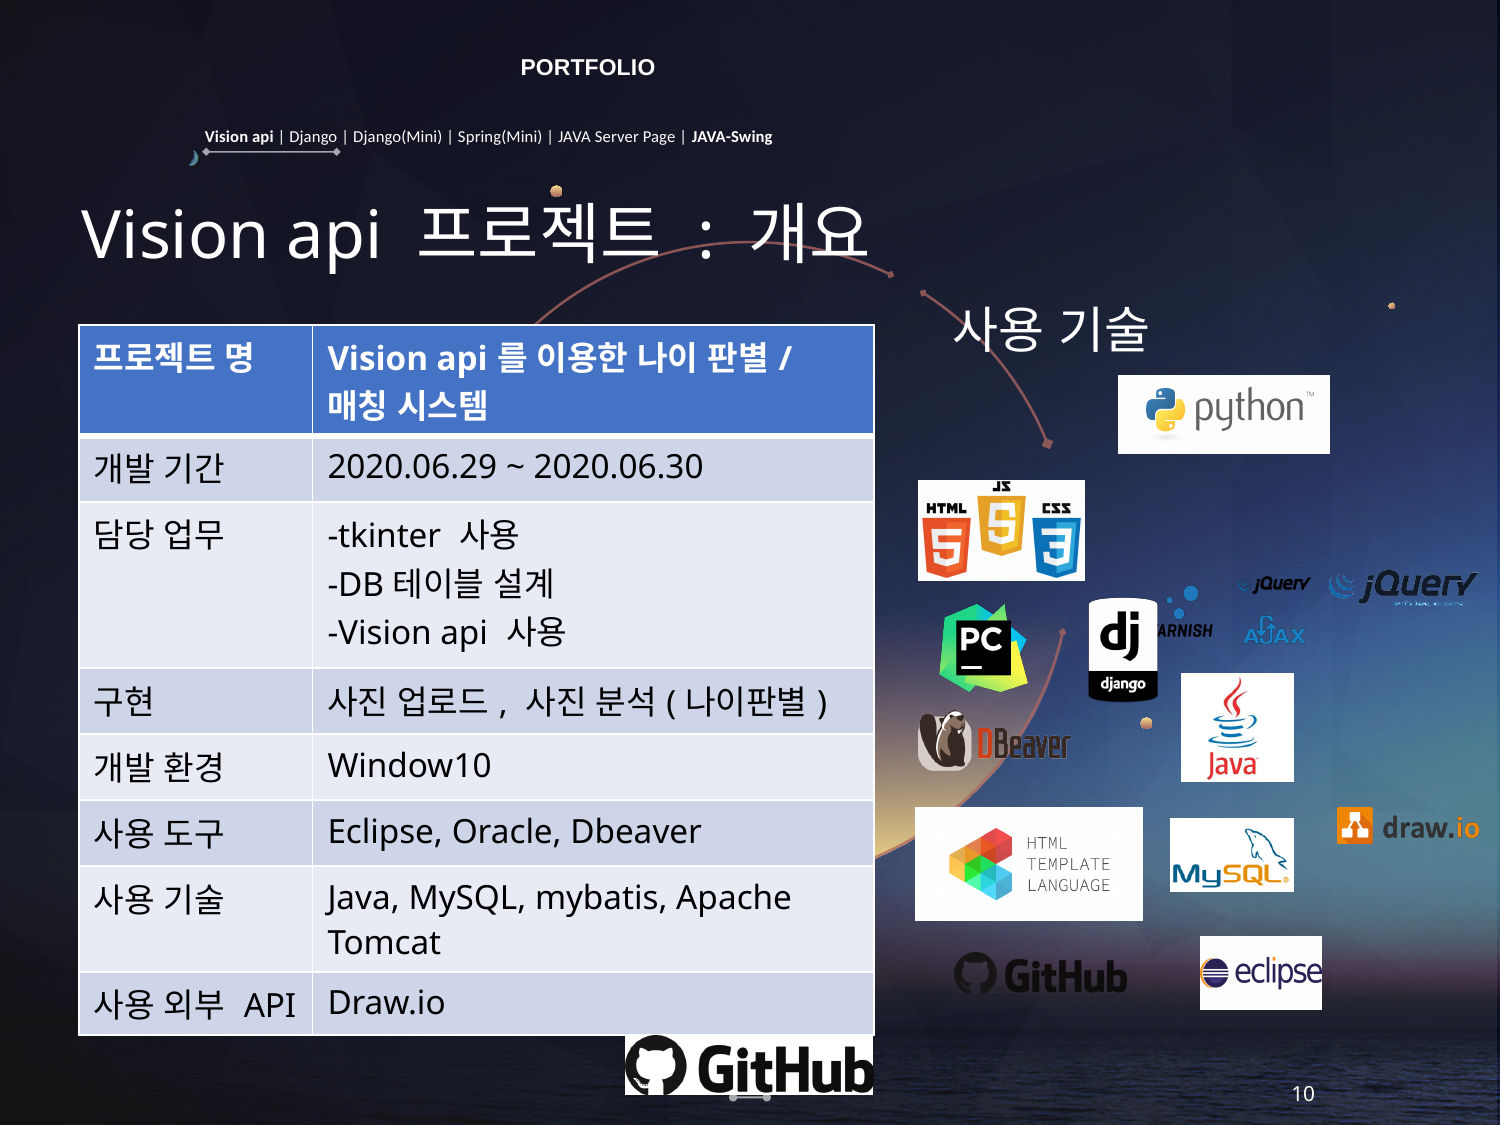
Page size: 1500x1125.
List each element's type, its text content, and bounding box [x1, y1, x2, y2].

table_cell Eclipse, Oracle, Dbeaver [313, 801, 873, 865]
slide_number 10 [1249, 1078, 1330, 1112]
table_cell Draw.io [313, 973, 873, 1034]
table_cell 사용 외부 API [80, 973, 312, 1034]
text_box PORTFOLIO [505, 18, 995, 114]
list Vision api | Django | Django(Mini) | Spring(Mini) | JAVA Server Page | JAVA-Swing [186, 120, 1316, 152]
table_cell 사용 기술 [80, 867, 312, 971]
table_cell 개발 환경 [80, 735, 312, 799]
table_cell 사용 도구 [80, 801, 312, 865]
table_cell 담당 업무 [80, 503, 312, 667]
table_header 프로젝트 명 [80, 326, 312, 433]
table_cell 2020.06.29 ~ 2020.06.30 [313, 439, 873, 501]
table_header Vision api를 이용한 나이 판별/매칭 시스템 [313, 326, 873, 433]
text_box 사용 기술 [952, 298, 1188, 352]
table_cell Window10 [313, 735, 873, 799]
table_cell Java, MySQL, mybatis, Apache Tomcat [313, 867, 873, 971]
table_cell 사진 업로드, 사진 분석(나이판별) [313, 669, 873, 733]
table_cell 구현 [80, 669, 312, 733]
text_box Vision api 프로젝트 : 개요 [81, 192, 1052, 299]
table_cell -tkinter 사용 -DB테이블 설계 -Vision api 사용 [313, 503, 873, 667]
picture [0, 0, 1500, 1125]
table_cell 개발 기간 [80, 439, 312, 501]
